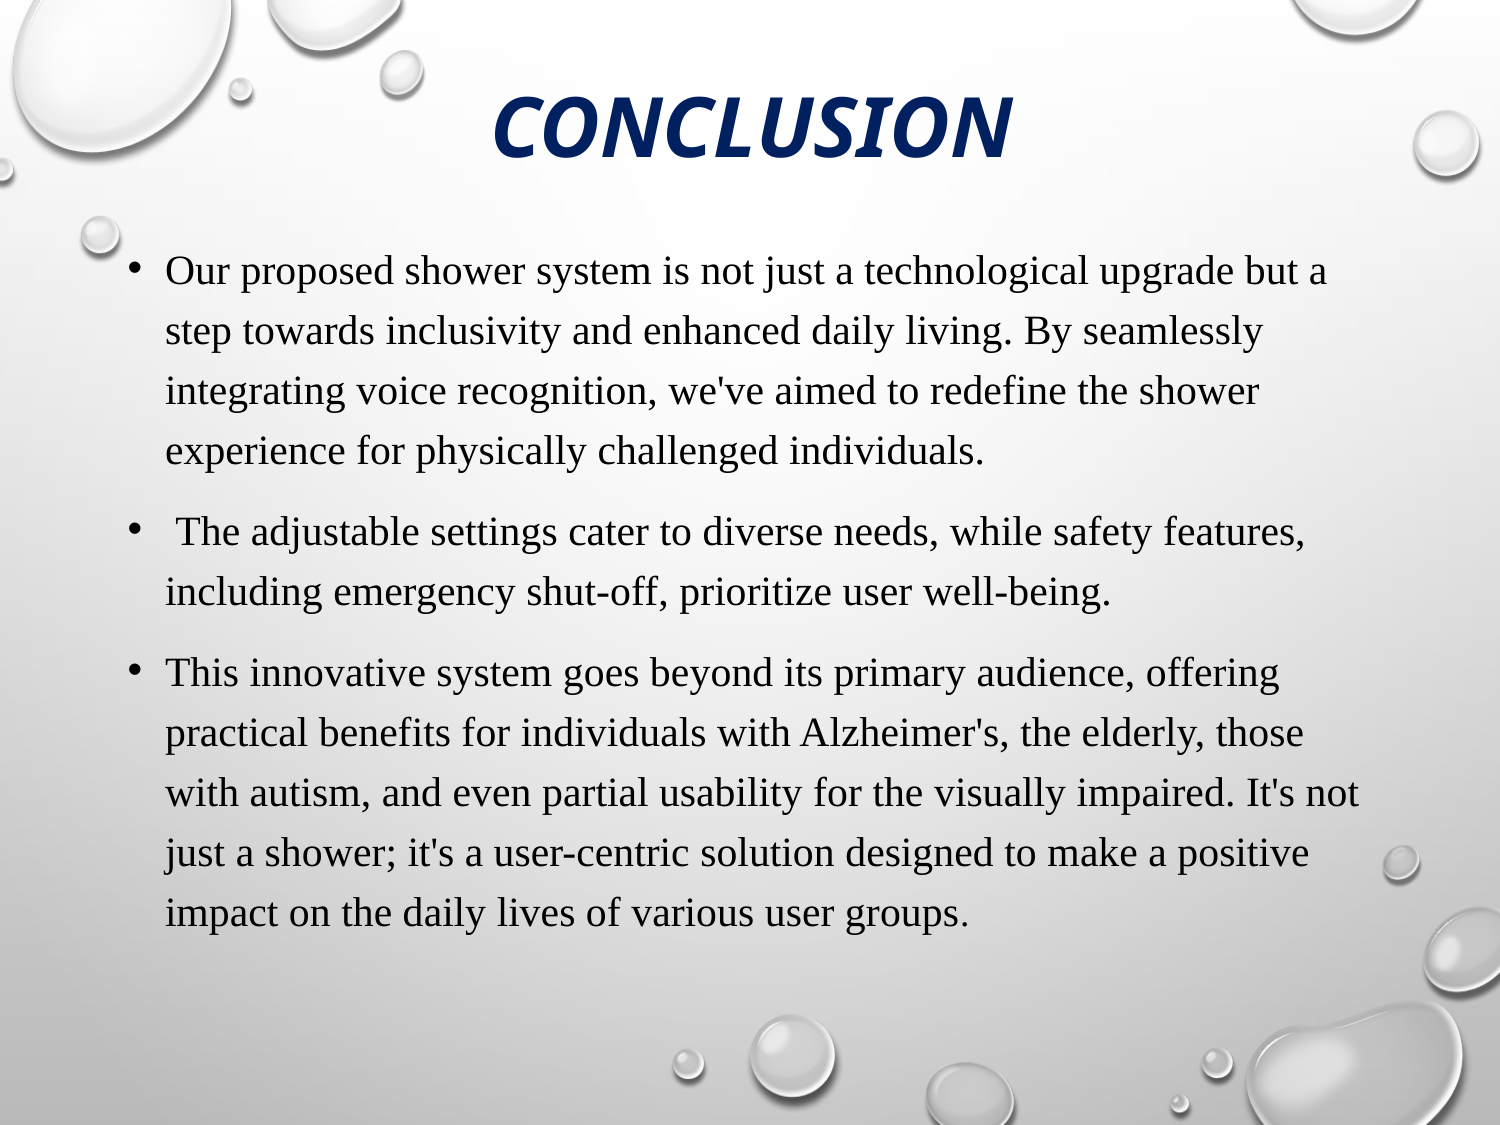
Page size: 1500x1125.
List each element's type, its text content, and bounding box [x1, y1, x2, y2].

title CONCLUSION [125, 50, 1401, 212]
picture [0, 0, 1500, 1125]
list Our proposed shower system is not just a technological upgrade but a step towards inclusivity and enhanced daily living. By seamlessly integrating voice recognition, we've aimed to redefine the shower experience for physically challenged individuals. The adjustable settings cater to diverse needs, while safety features, including emergency shut-off, prioritize user well-being. This innovative system goes beyond its primary audience, offering practical benefits for individuals with Alzheimer's, the elderly, those with autism, and even partial usability for the visually impaired. It's not just a shower; it's a user-centric solution designed to make a positive impact on the daily lives of various user groups. [112, 224, 1388, 1013]
